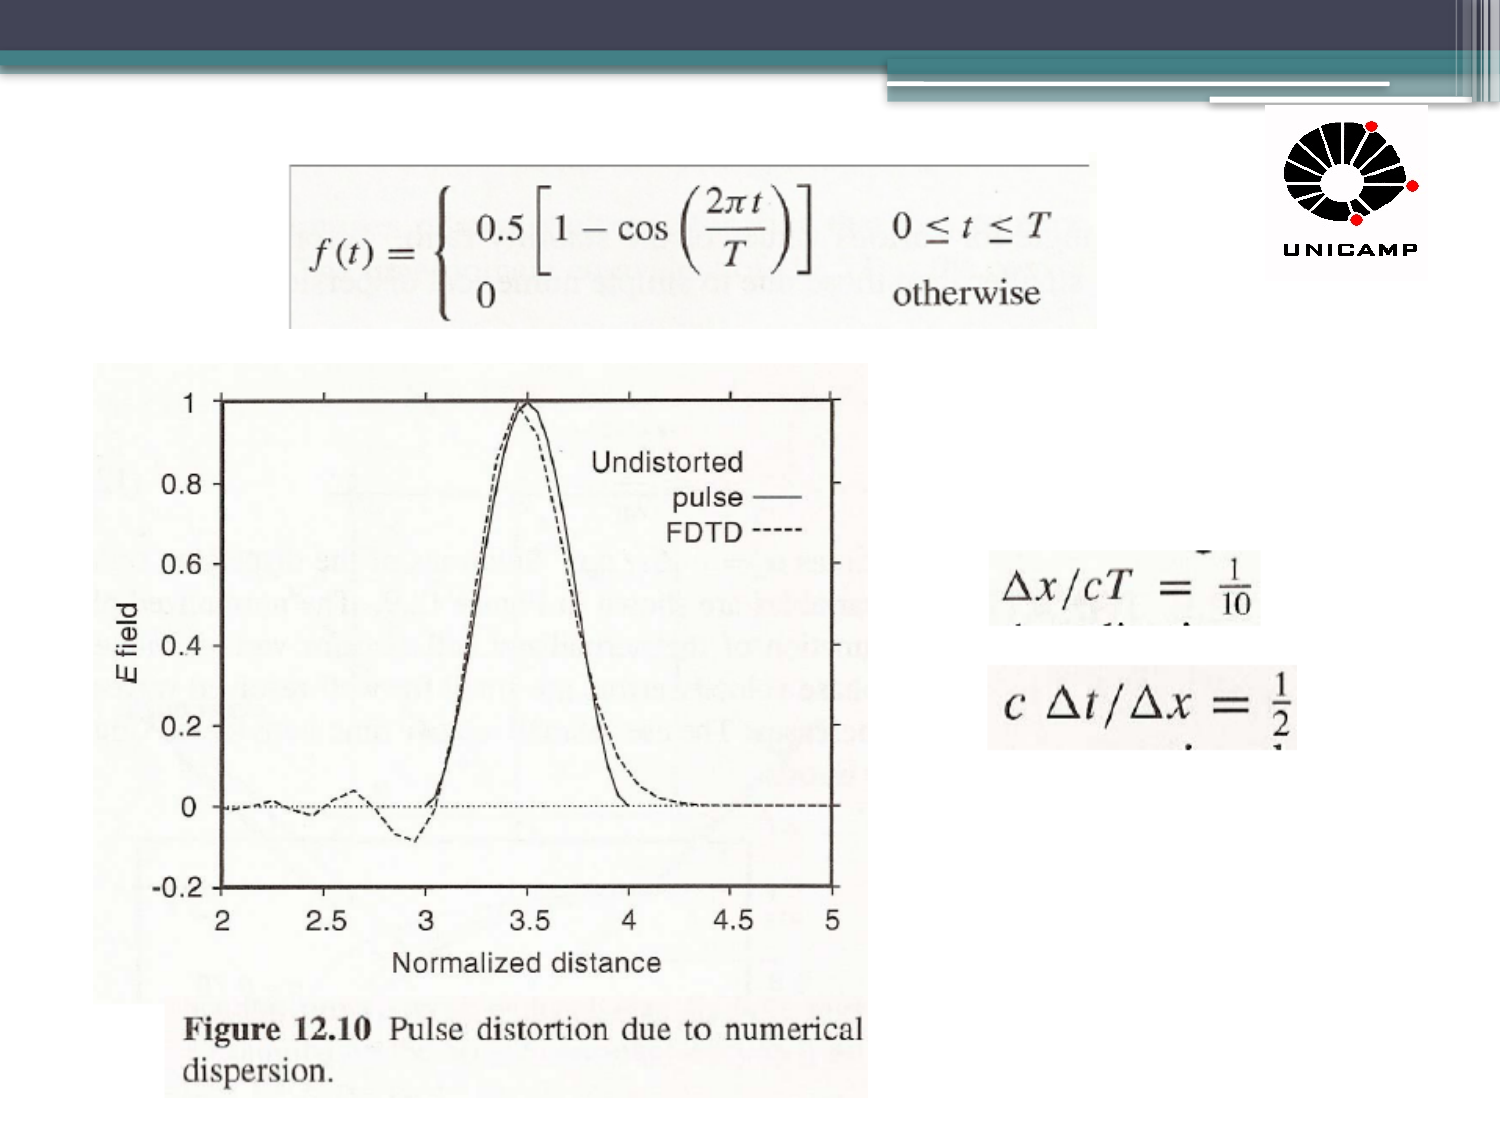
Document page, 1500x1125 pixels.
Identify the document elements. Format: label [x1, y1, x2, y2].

picture [972, 538, 1297, 755]
picture [93, 363, 868, 1098]
picture [1265, 105, 1428, 281]
picture [269, 152, 1097, 329]
